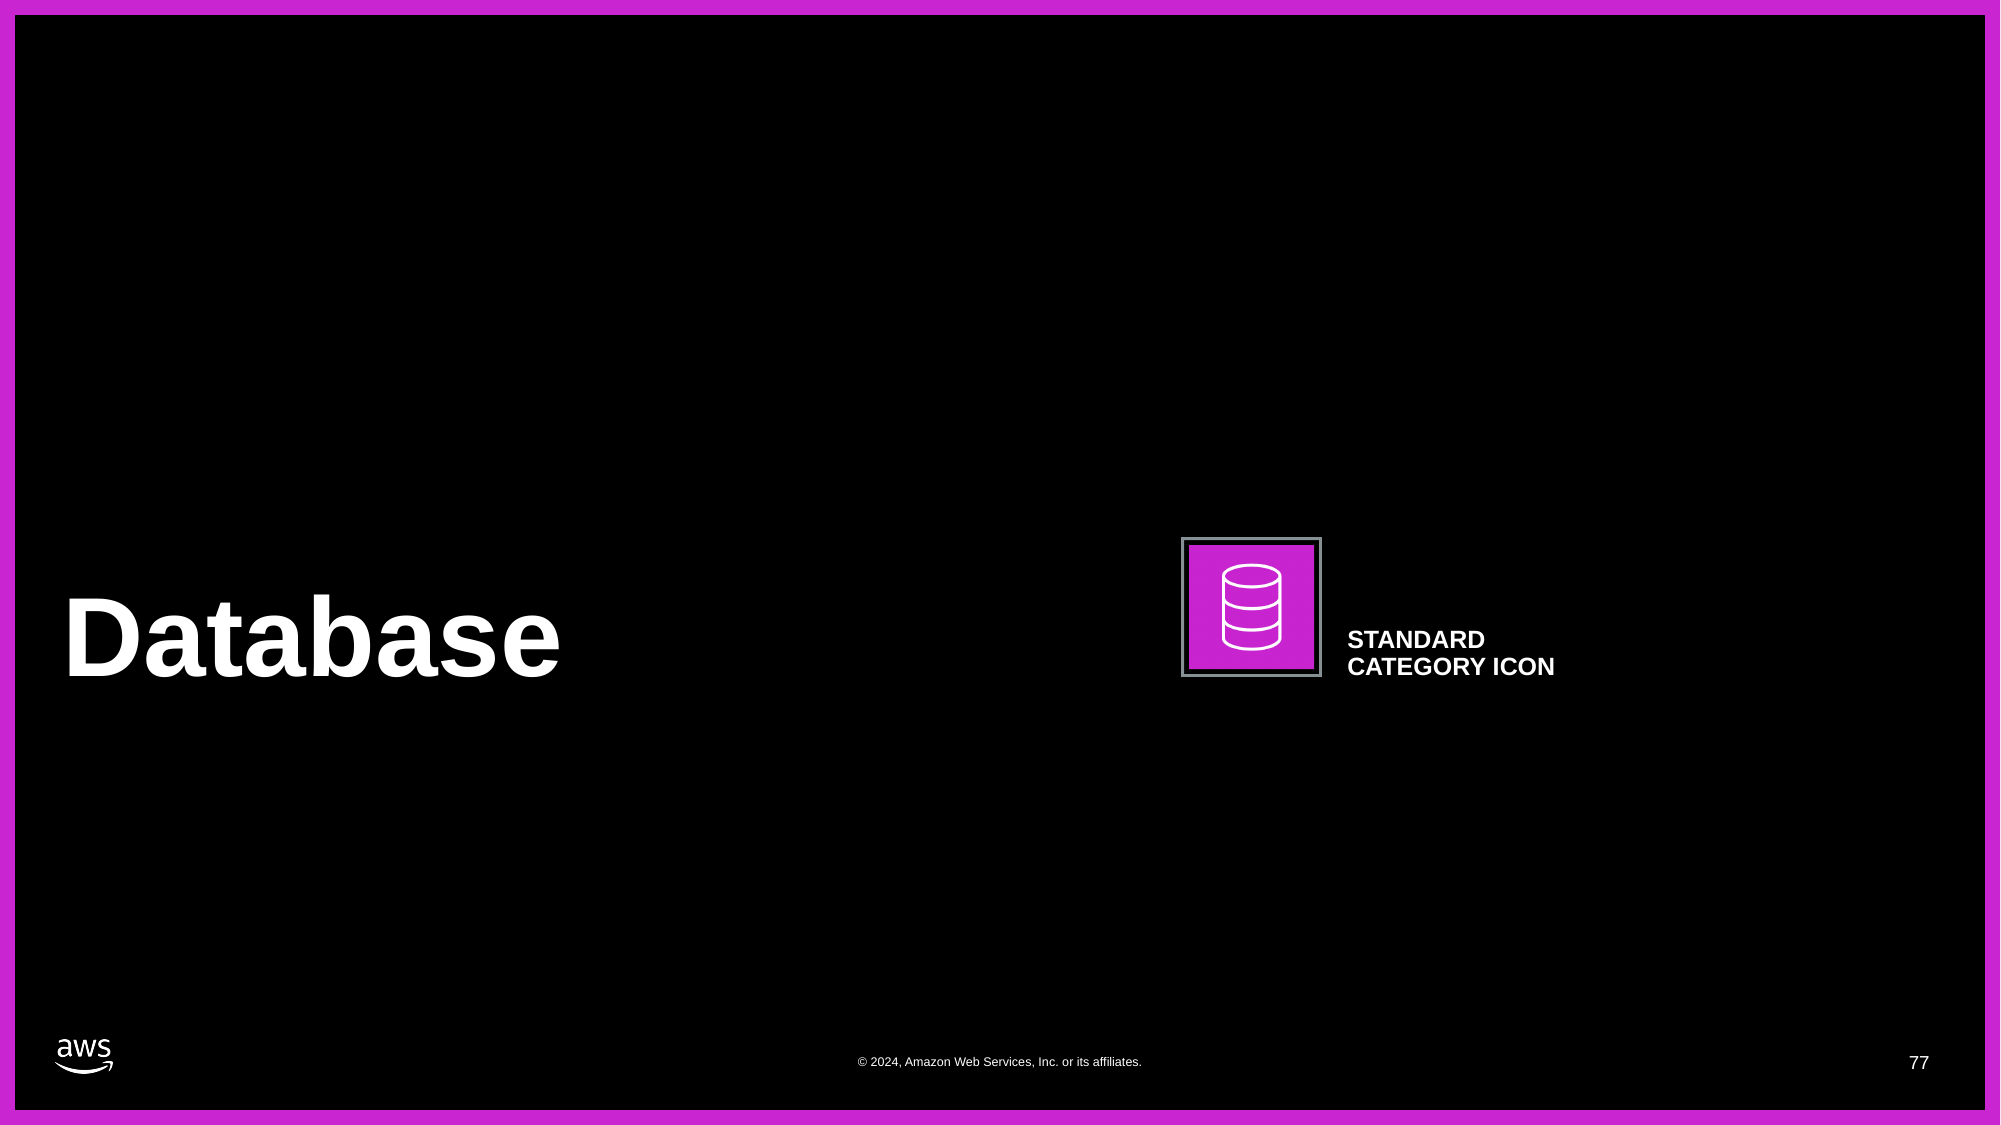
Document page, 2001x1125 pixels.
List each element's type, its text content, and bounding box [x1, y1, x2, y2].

text_box STANDARD CATEGORY ICON [1332, 541, 1780, 689]
picture [1181, 537, 1322, 677]
footer © 2024, Amazon Web Services, Inc. or its affiliates. [662, 1031, 1338, 1092]
picture [55, 1039, 113, 1074]
title Database [47, 339, 1393, 709]
slide_number 77 [1494, 1031, 1945, 1092]
